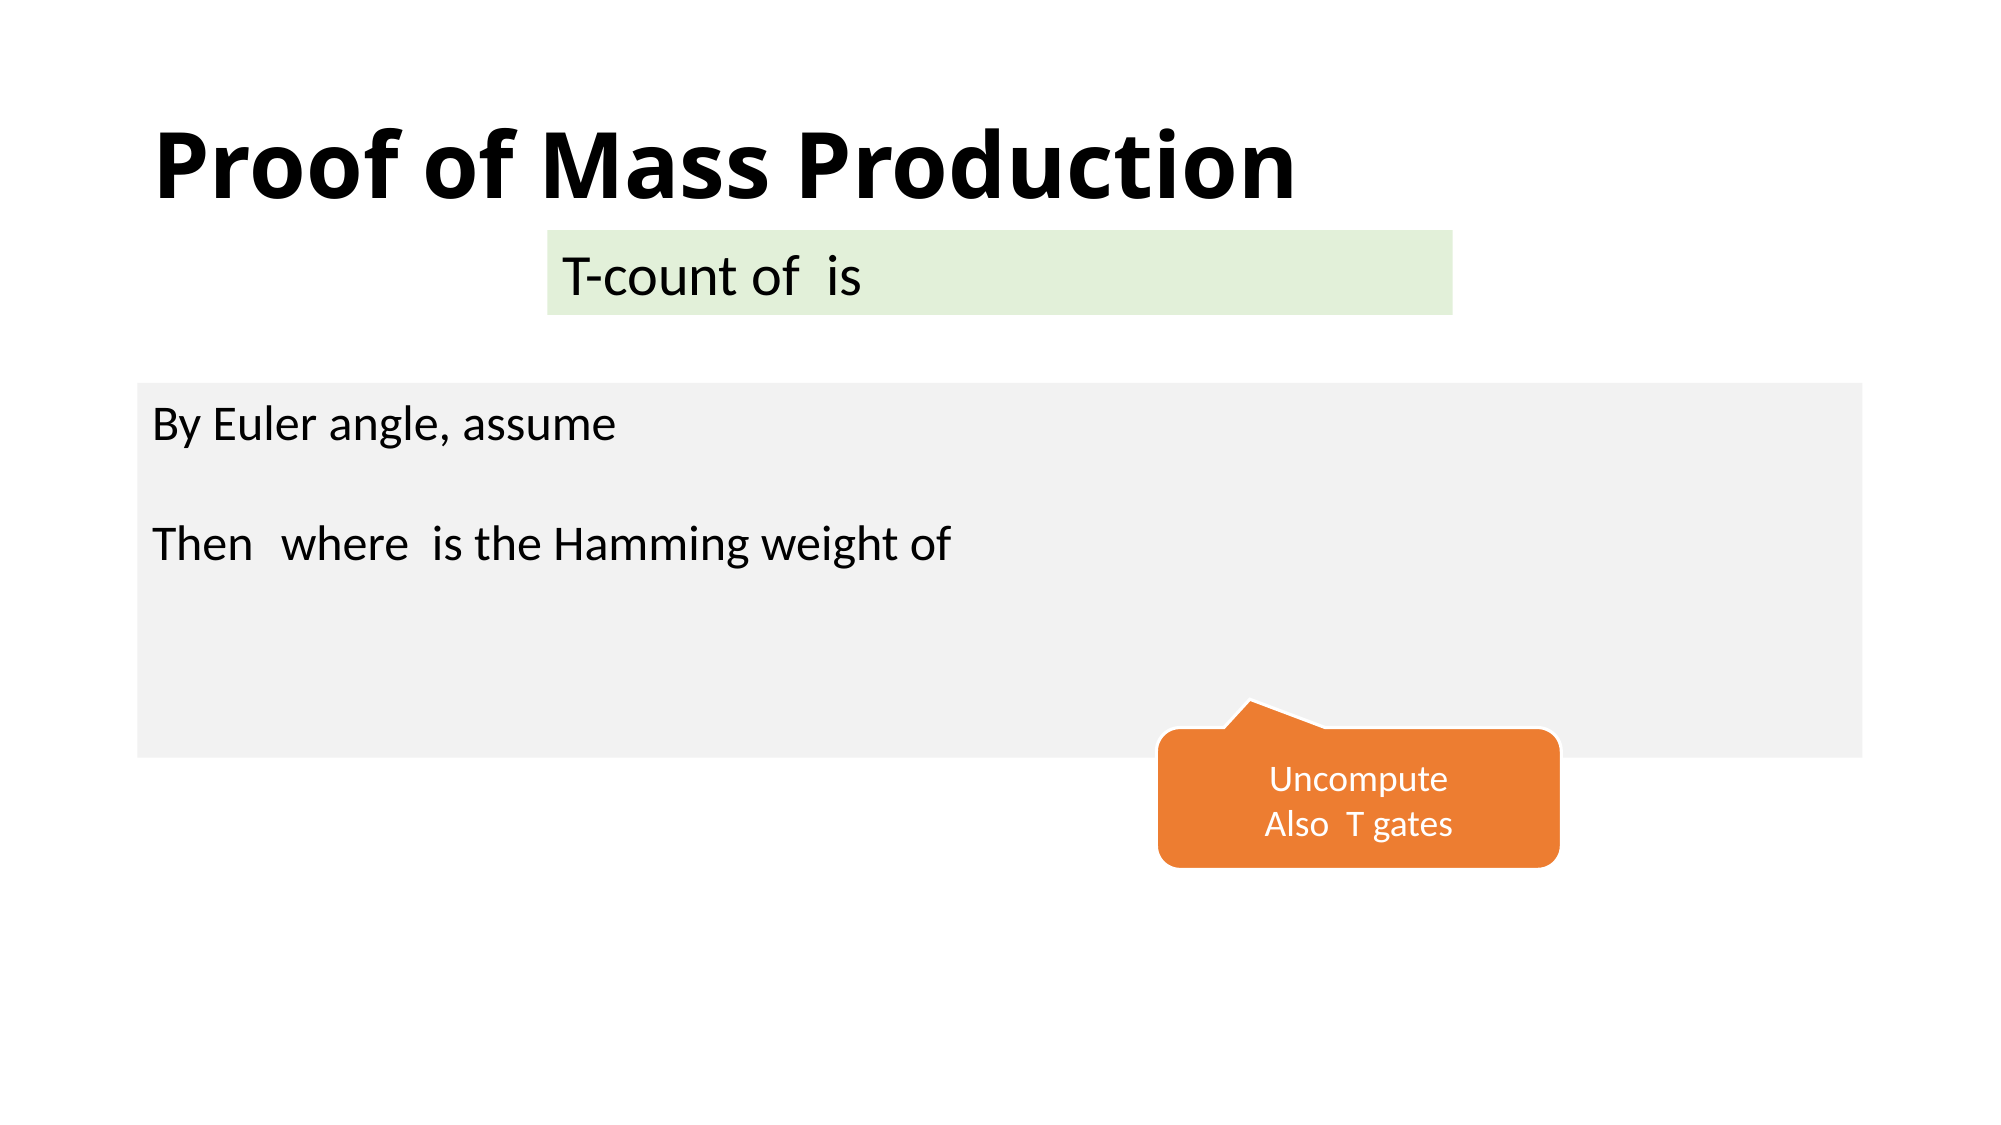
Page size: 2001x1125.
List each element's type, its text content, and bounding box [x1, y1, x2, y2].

title Proof of Mass Production [137, 59, 1863, 278]
